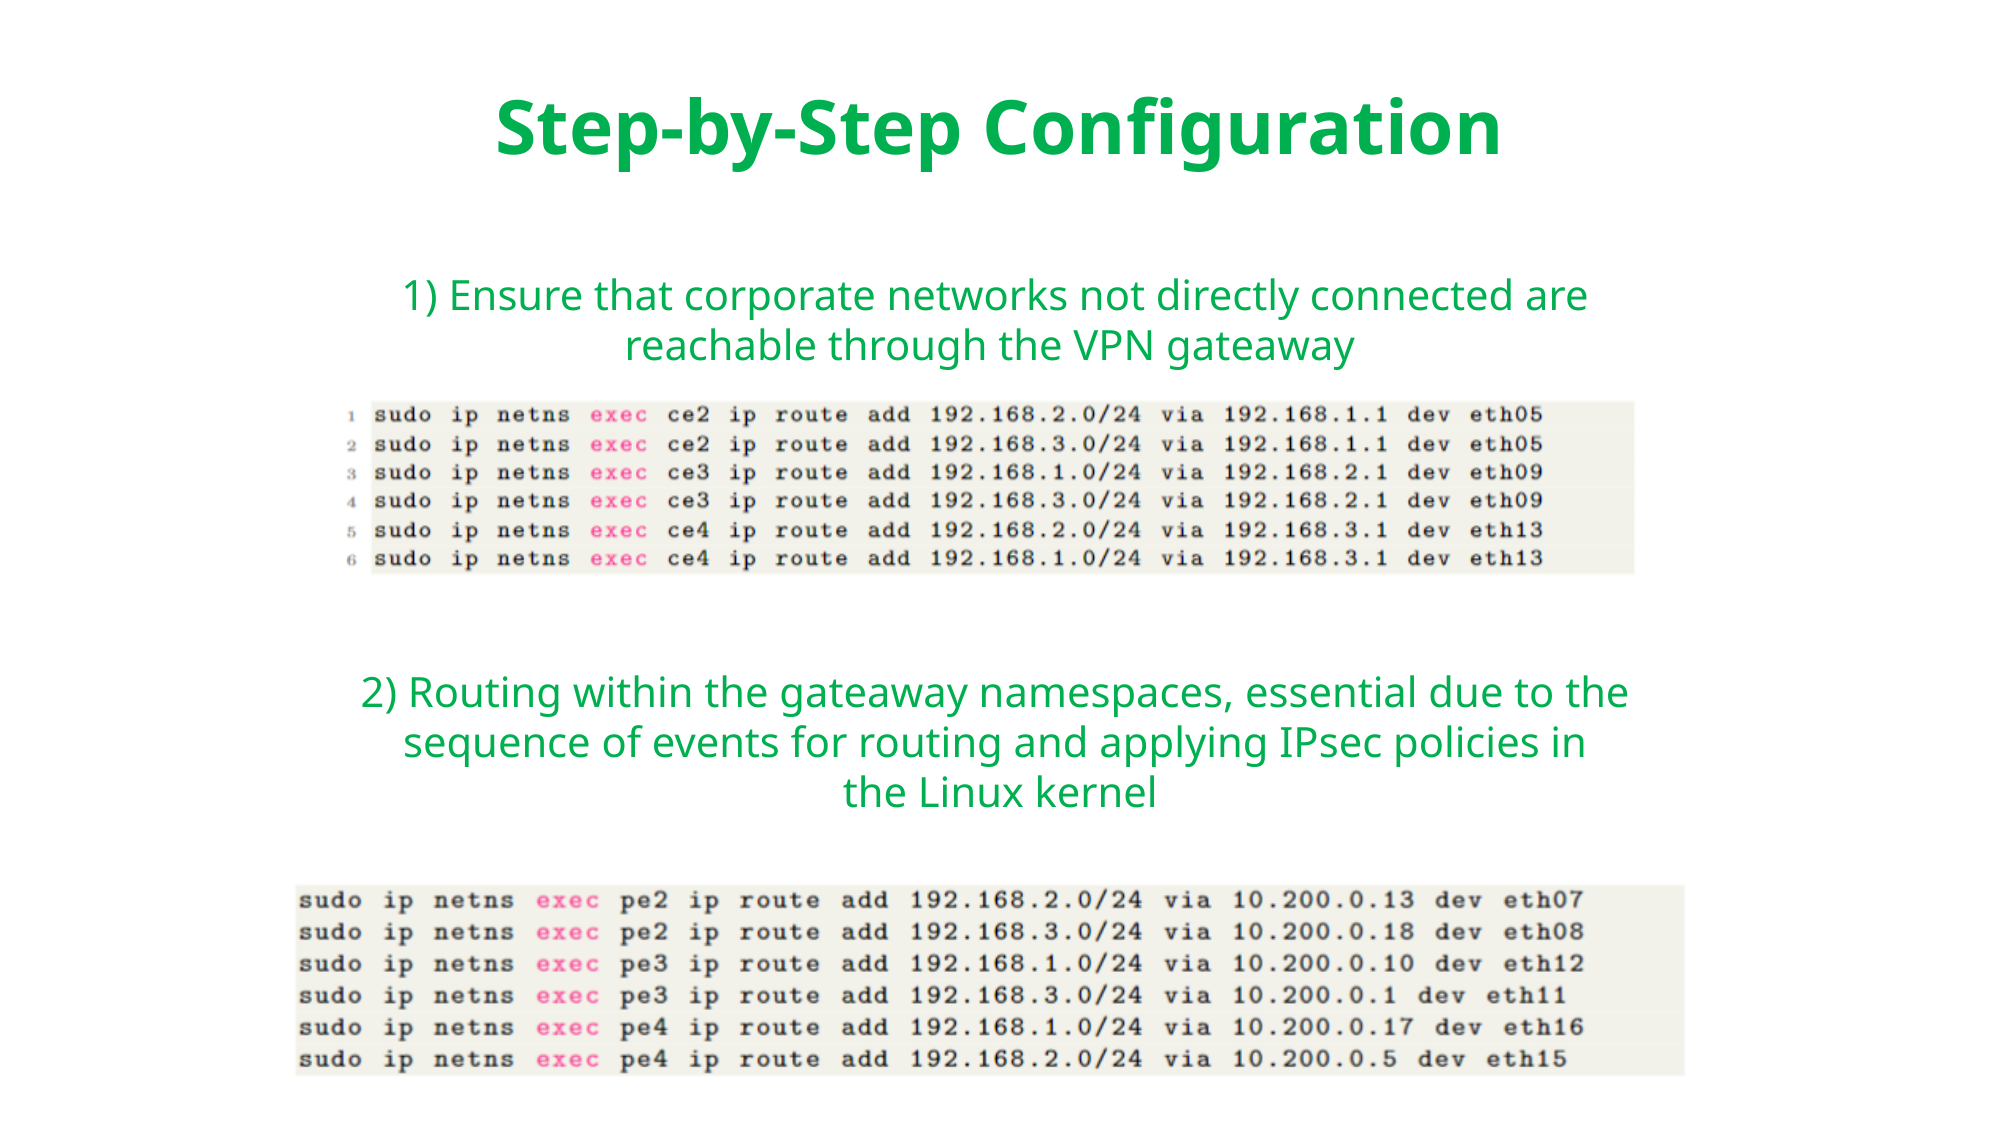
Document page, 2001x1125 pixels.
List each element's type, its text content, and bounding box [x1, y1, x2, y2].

picture [292, 620, 1708, 1084]
text_box 1) Ensure that corporate networks not directly connected are reachable through the VPN gateaway [332, 255, 1658, 382]
picture [337, 269, 1663, 591]
text_box 2) Routing within the gateaway namespaces, essential due to the sequence of events for routing and applying IPsec policies in the Linux kernel [287, 602, 1703, 879]
title Step-by-Step Configuration [137, 21, 1863, 239]
